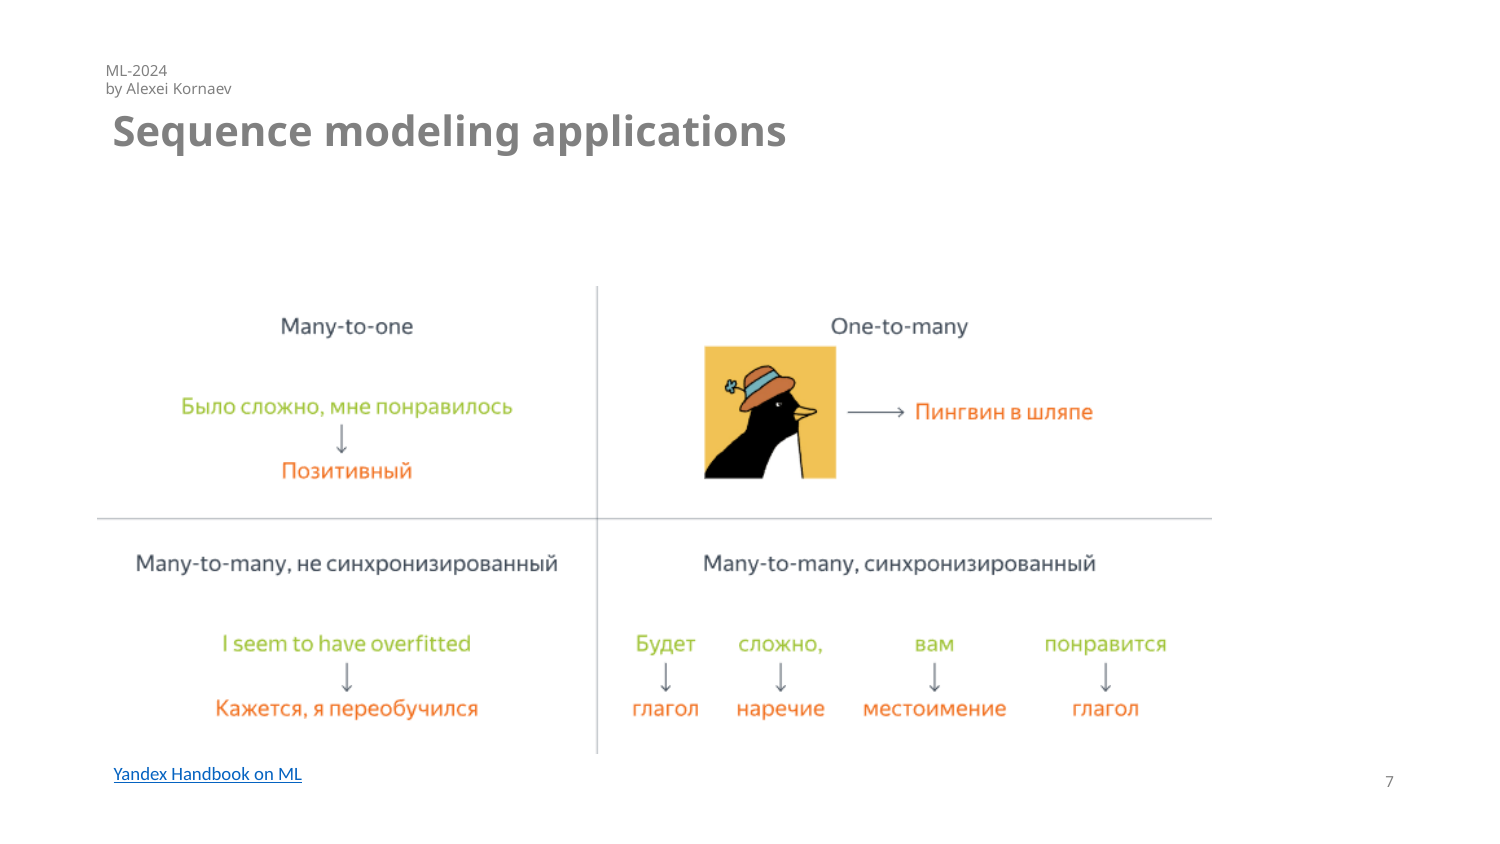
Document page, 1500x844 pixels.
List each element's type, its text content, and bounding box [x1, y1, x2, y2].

text_box ML-2024 by Alexei Kornaev [98, 57, 605, 102]
text_box Sequence modeling applications [97, 102, 1414, 204]
text_box Yandex Handbook on ML [98, 754, 349, 792]
text_box 7 [1071, 759, 1410, 805]
picture [97, 286, 1212, 754]
